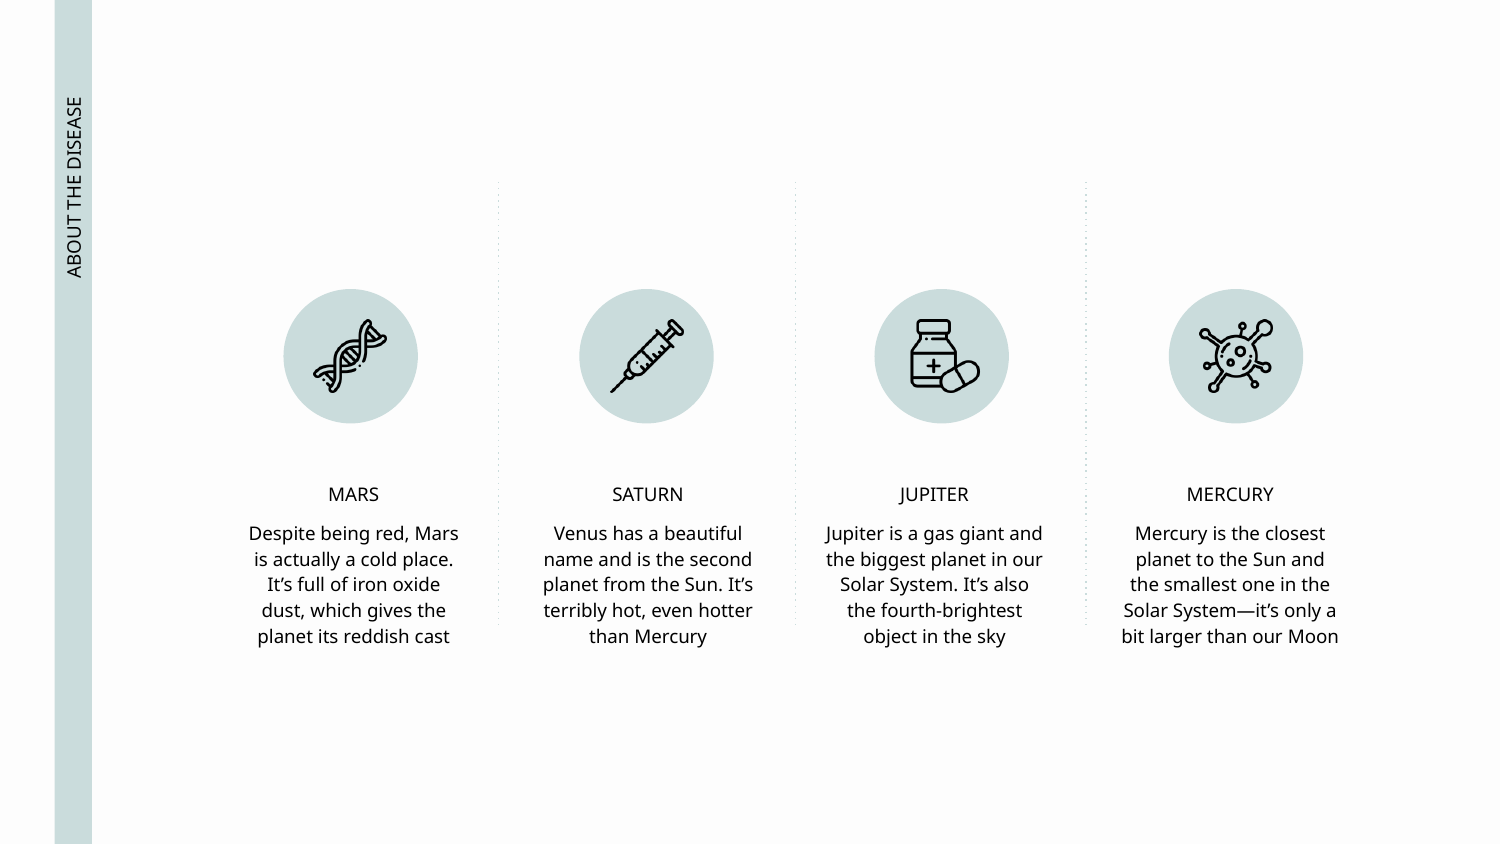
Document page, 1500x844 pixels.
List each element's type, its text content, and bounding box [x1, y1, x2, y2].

text_box [1168, 289, 1304, 424]
subtitle Venus has a beautiful name and is the second planet from the Sun. It’s terribly hot, even hotter than Mercury [523, 520, 773, 665]
text_box [283, 289, 418, 424]
picture [908, 319, 982, 393]
picture [1199, 319, 1273, 393]
subtitle Jupiter is a gas giant and the biggest planet in our Solar System. It’s also the fourth-brightest object in the sky [810, 520, 1059, 665]
picture [609, 319, 684, 393]
subtitle Mercury is the closest planet to the Sun and the smallest one in the Solar System—it’s only a bit larger than our Moon [1105, 520, 1355, 665]
title SATURN [523, 467, 773, 520]
title ABOUT THE DISEASE [56, 81, 91, 788]
text_box [579, 289, 714, 424]
picture [313, 319, 387, 393]
title MARS [229, 467, 478, 520]
title MERCURY [1105, 467, 1355, 520]
subtitle Despite being red, Mars is actually a cold place. It’s full of iron oxide dust, which gives the planet its reddish cast [229, 520, 478, 665]
title JUPITER [810, 467, 1059, 520]
text_box [874, 289, 1009, 424]
